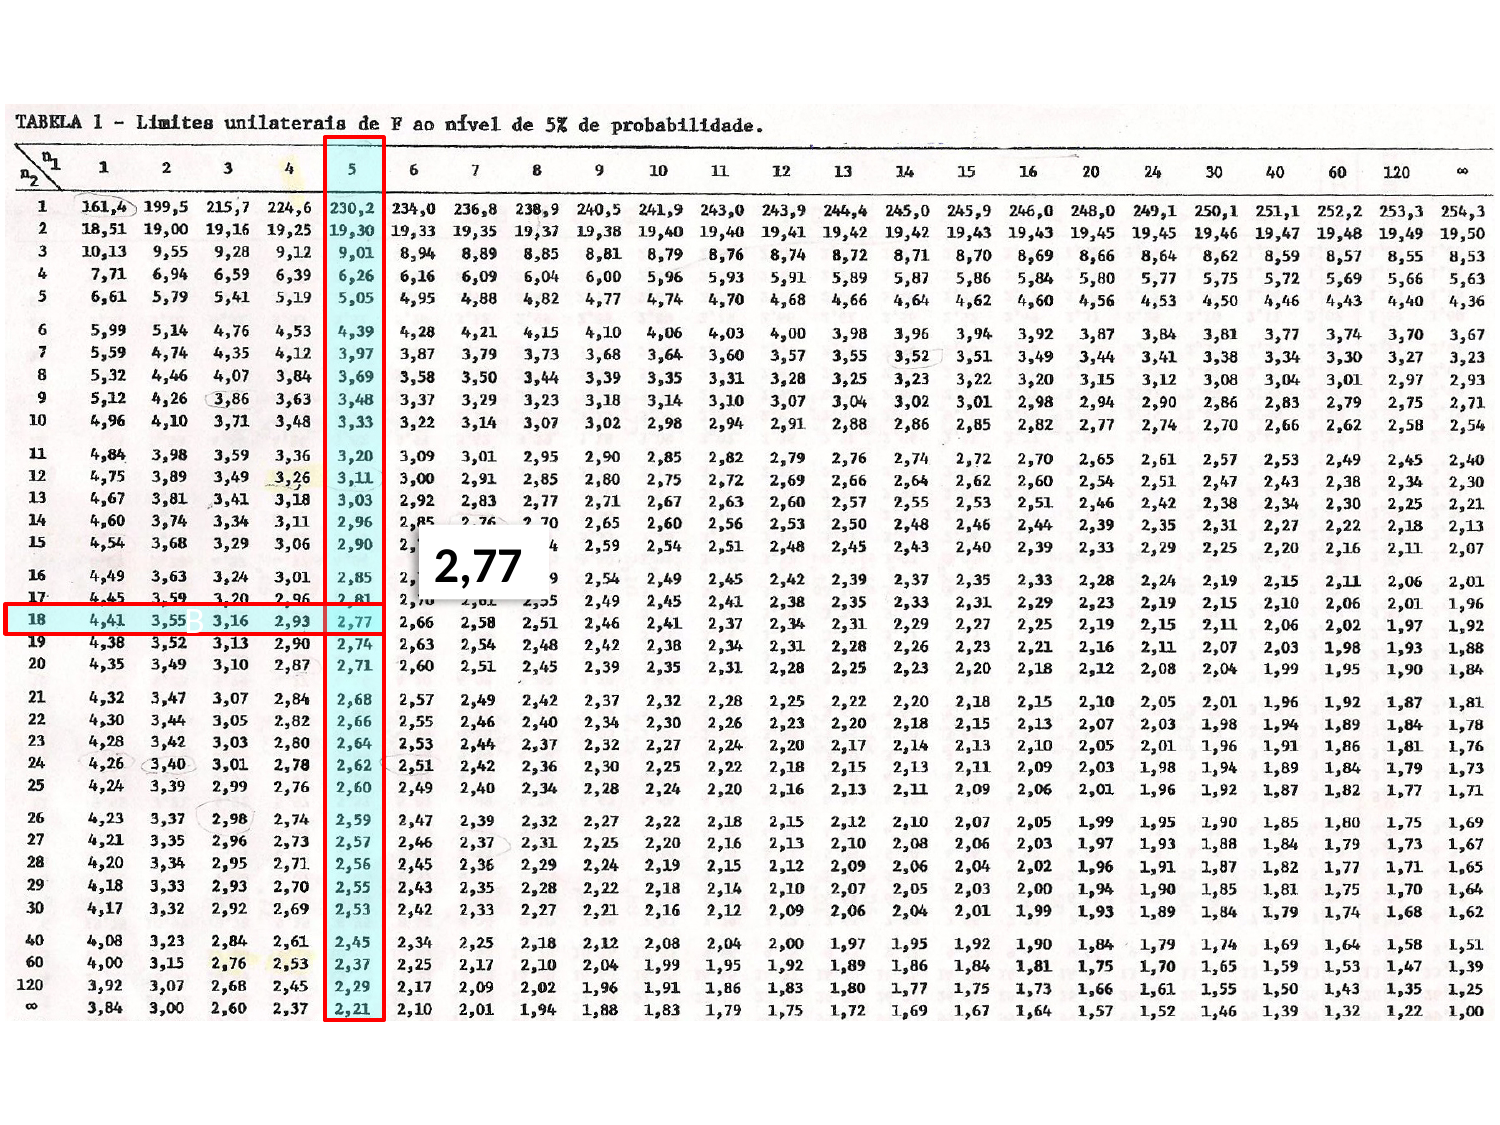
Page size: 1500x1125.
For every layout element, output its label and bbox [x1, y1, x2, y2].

picture [5, 104, 1495, 1021]
